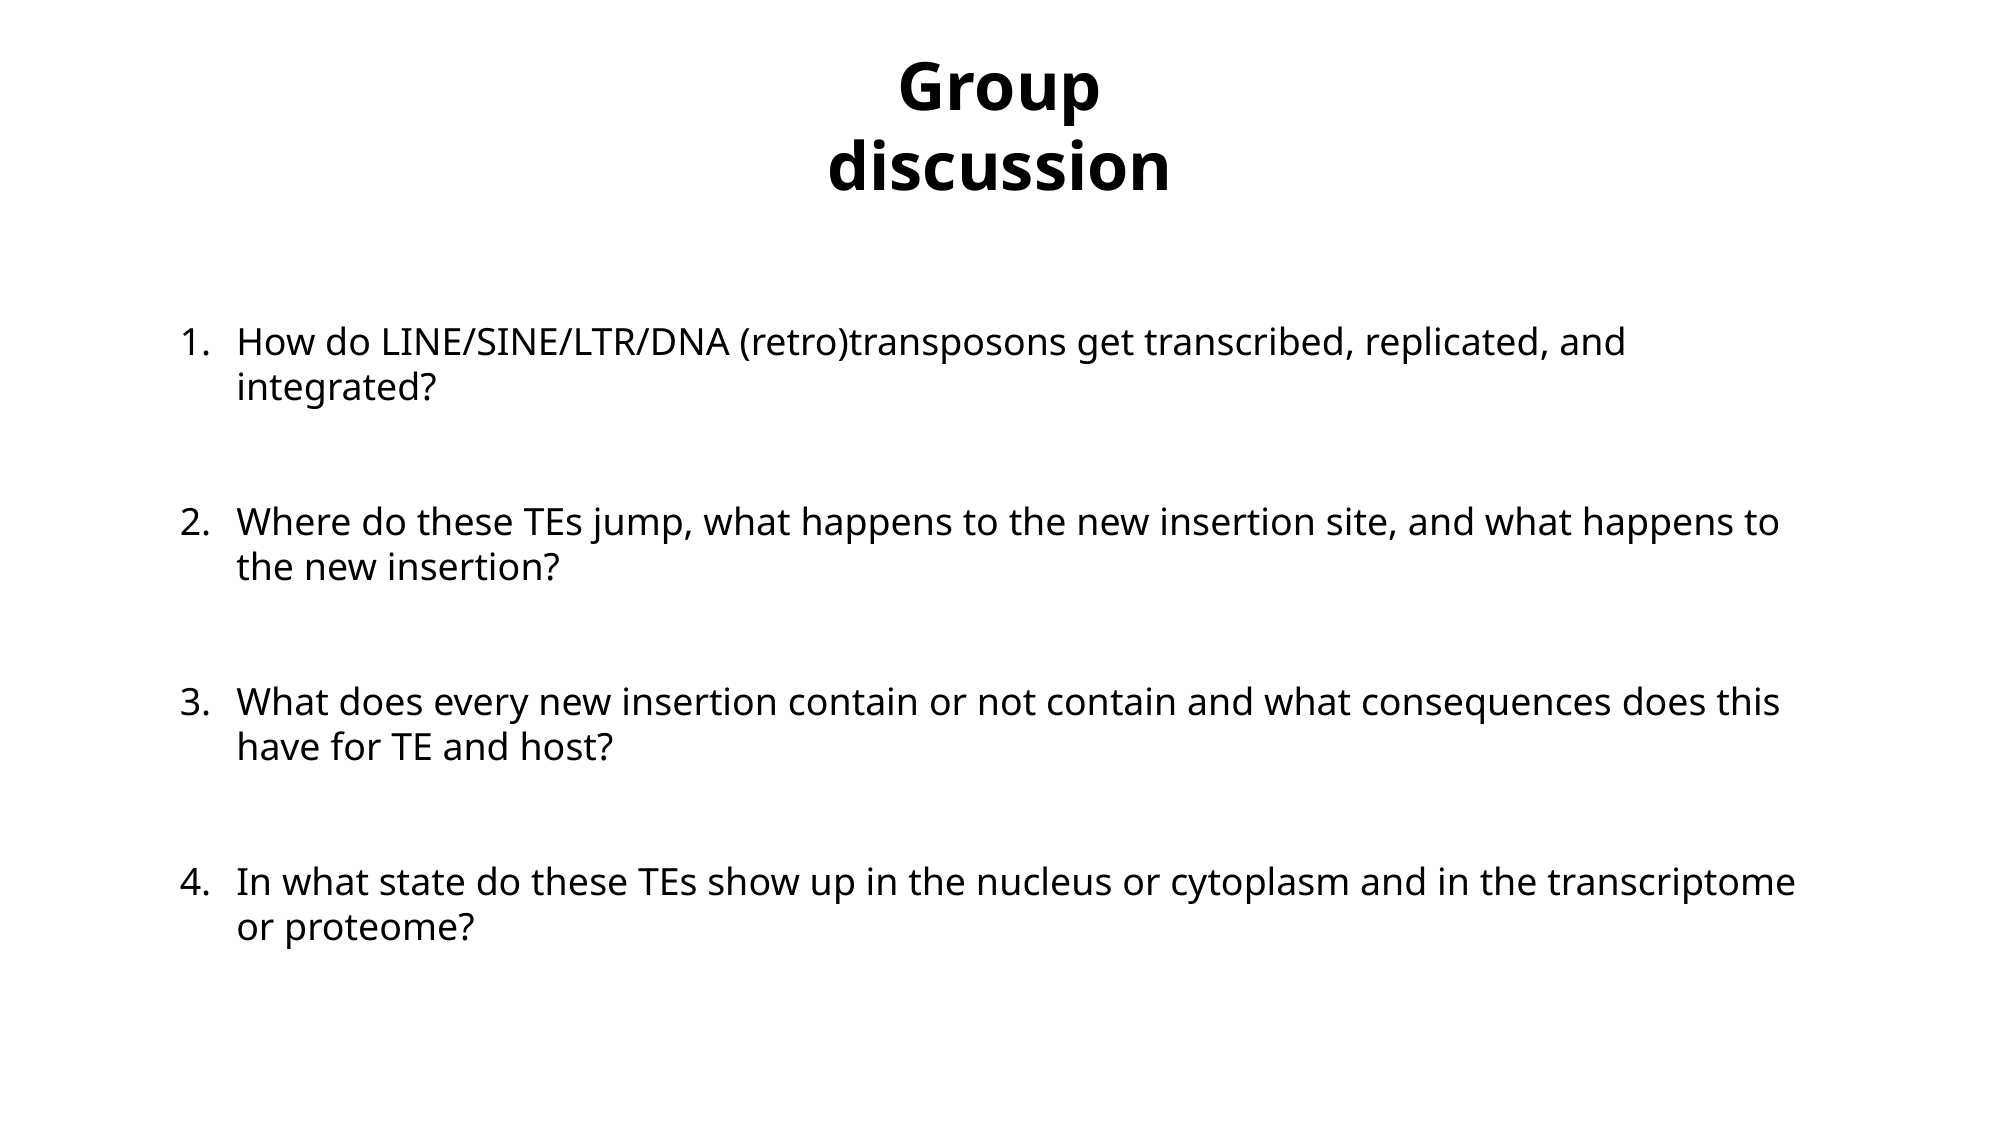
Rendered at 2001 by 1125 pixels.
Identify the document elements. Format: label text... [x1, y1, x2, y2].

text_box How do LINE/SINE/LTR/DNA (retro)transposons get transcribed, replicated, and integrated? Where do these TEs jump, what happens to the new insertion site, and what happens to the new insertion? What does every new insertion contain or not contain and what consequences does this have for TE and host? In what state do these TEs show up in the nucleus or cytoplasm and in the transcriptome or proteome? [164, 310, 1835, 956]
text_box Group discussion [704, 36, 1296, 212]
